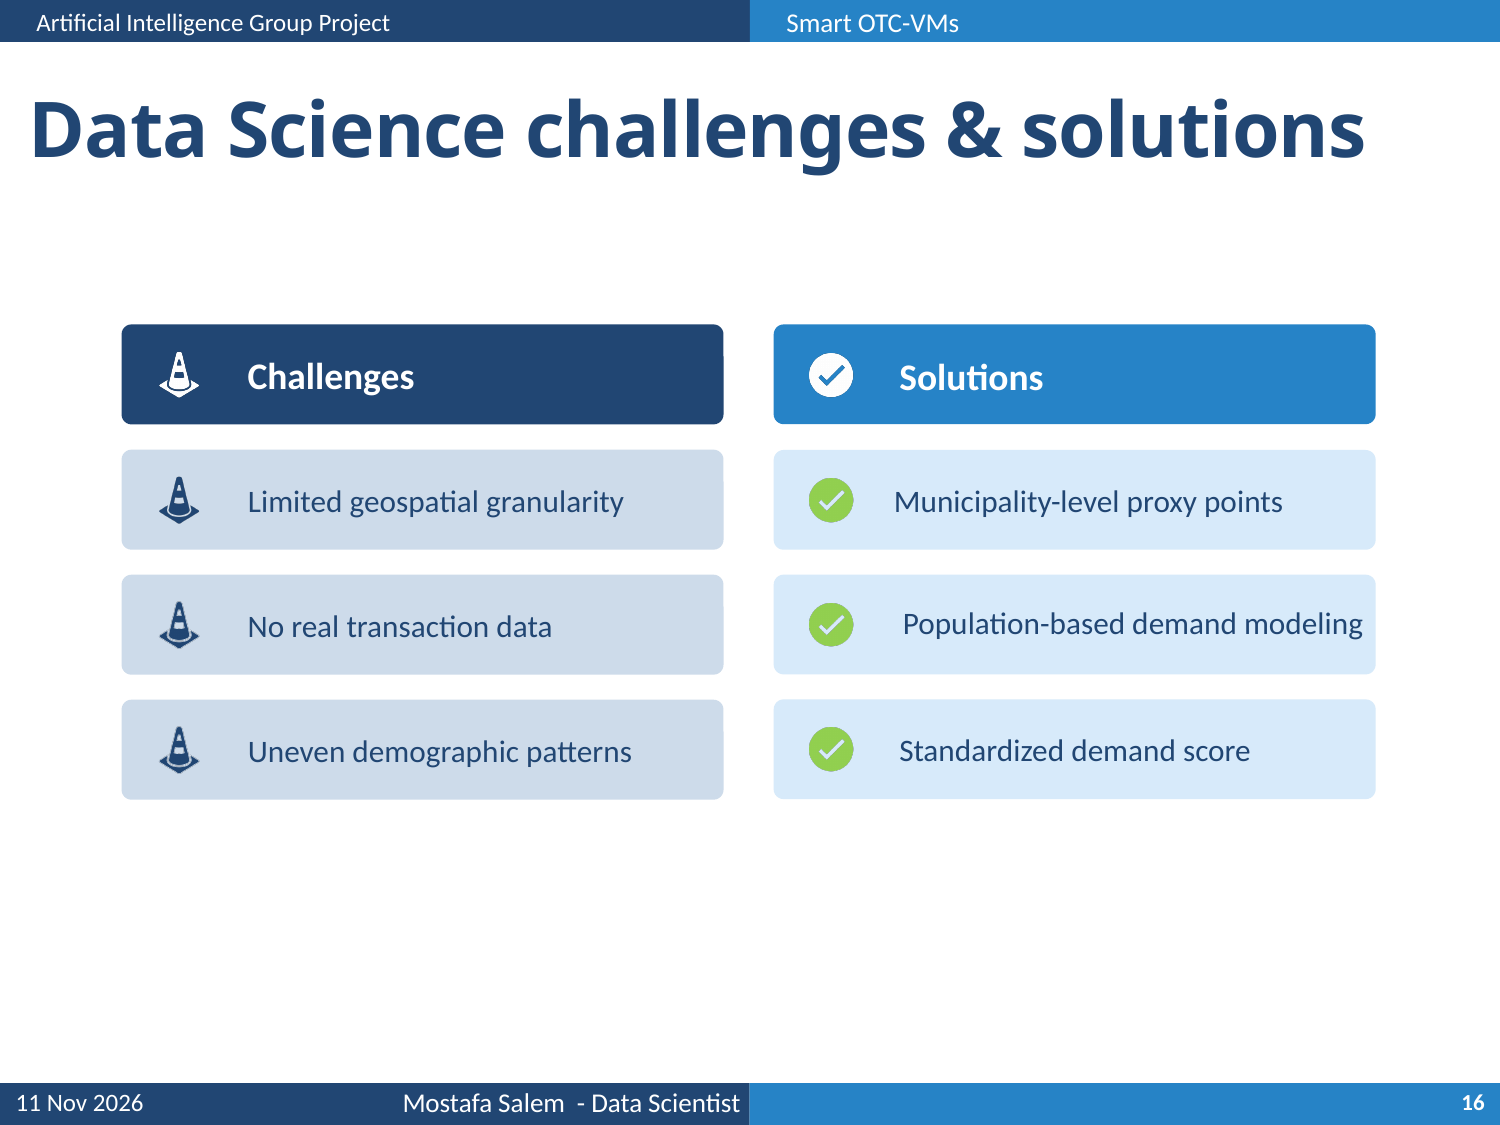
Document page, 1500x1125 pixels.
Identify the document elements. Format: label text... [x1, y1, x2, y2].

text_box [775, 323, 1379, 801]
list Mostafa Salem - Data Scientist [183, 1082, 741, 1125]
slide_number 16 [1401, 1082, 1500, 1125]
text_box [121, 323, 725, 801]
list Smart OTC-VMs [750, 0, 1500, 43]
slide_number 5-Jan-26 [0, 1082, 181, 1125]
title Data Science challenges & solutions [0, 87, 1500, 250]
list Artificial Intelligence Group Project [0, 0, 750, 43]
